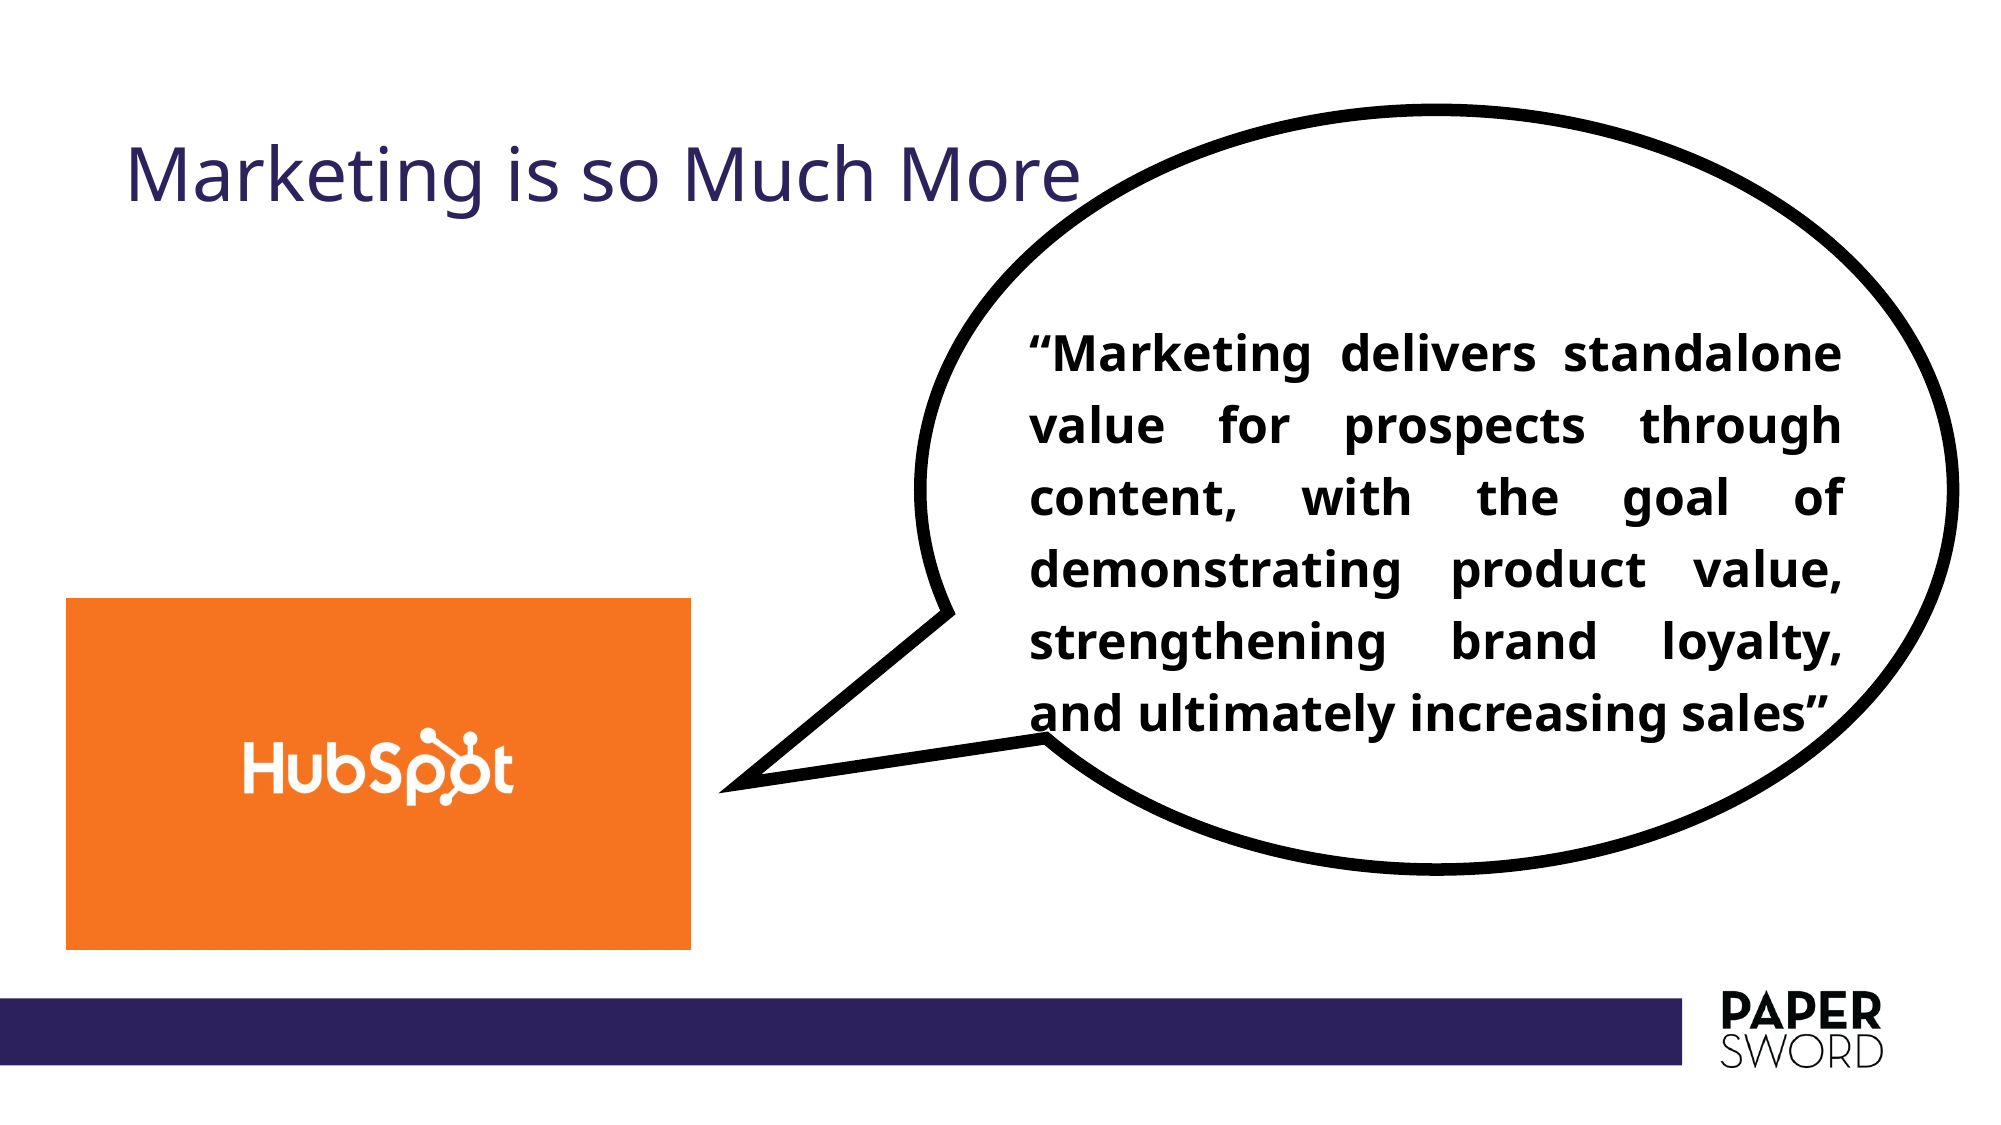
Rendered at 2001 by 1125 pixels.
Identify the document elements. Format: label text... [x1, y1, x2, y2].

title Marketing is so Much More [109, 109, 1880, 227]
list “Marketing delivers standalone value for prospects through content, with the goal of demonstrating product value, strengthening brand loyalty, and ultimately increasing sales” [1014, 302, 1859, 823]
text_box [1186, 823, 1688, 871]
picture [66, 598, 691, 950]
text_box [736, 227, 1955, 786]
picture [1720, 990, 1883, 1068]
